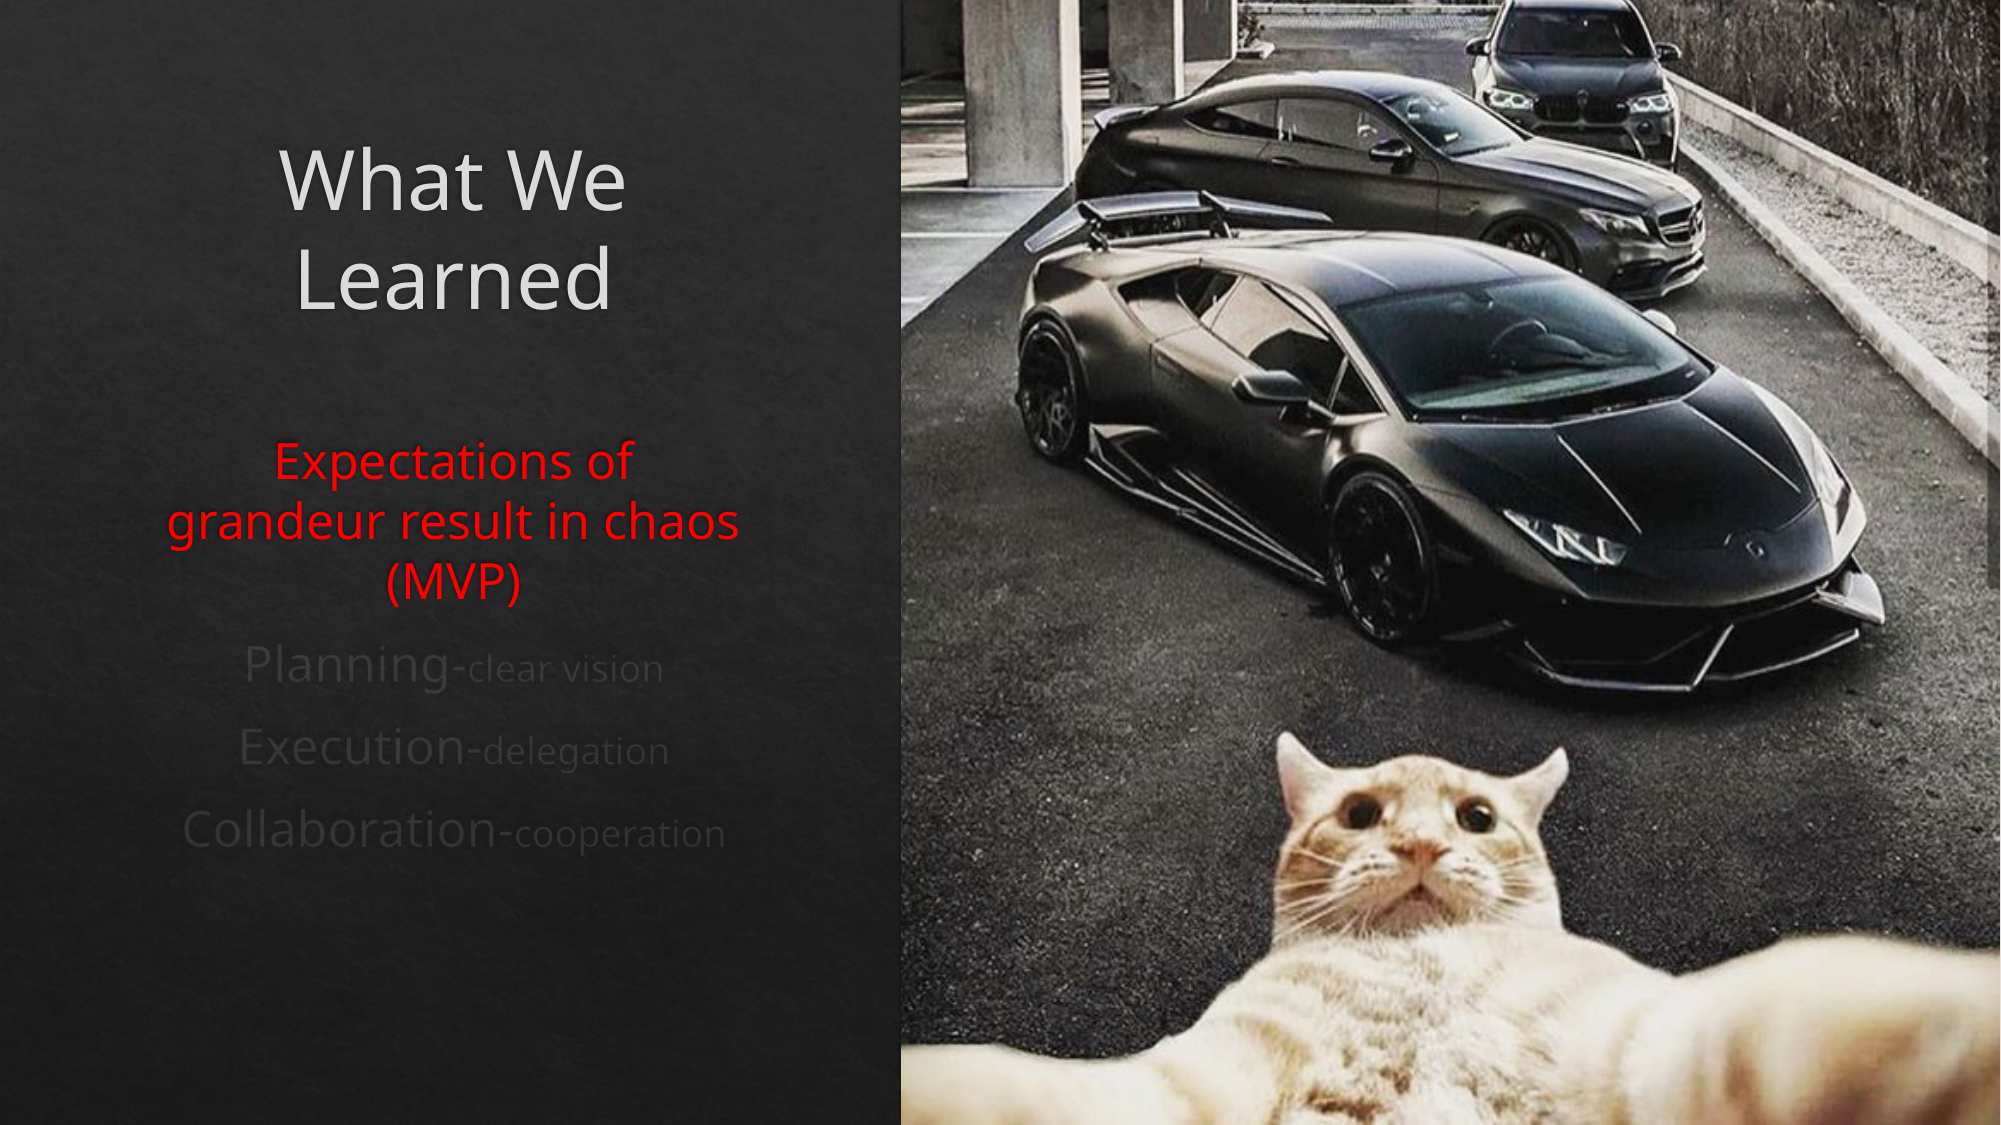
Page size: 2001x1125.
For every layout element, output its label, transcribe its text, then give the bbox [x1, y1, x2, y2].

list Expectations of grandeur result in chaos (MVP) Planning-clear vision Execution-delegation Collaboration-cooperation [149, 421, 758, 950]
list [901, 0, 2000, 1125]
title What We Learned [149, 99, 758, 335]
